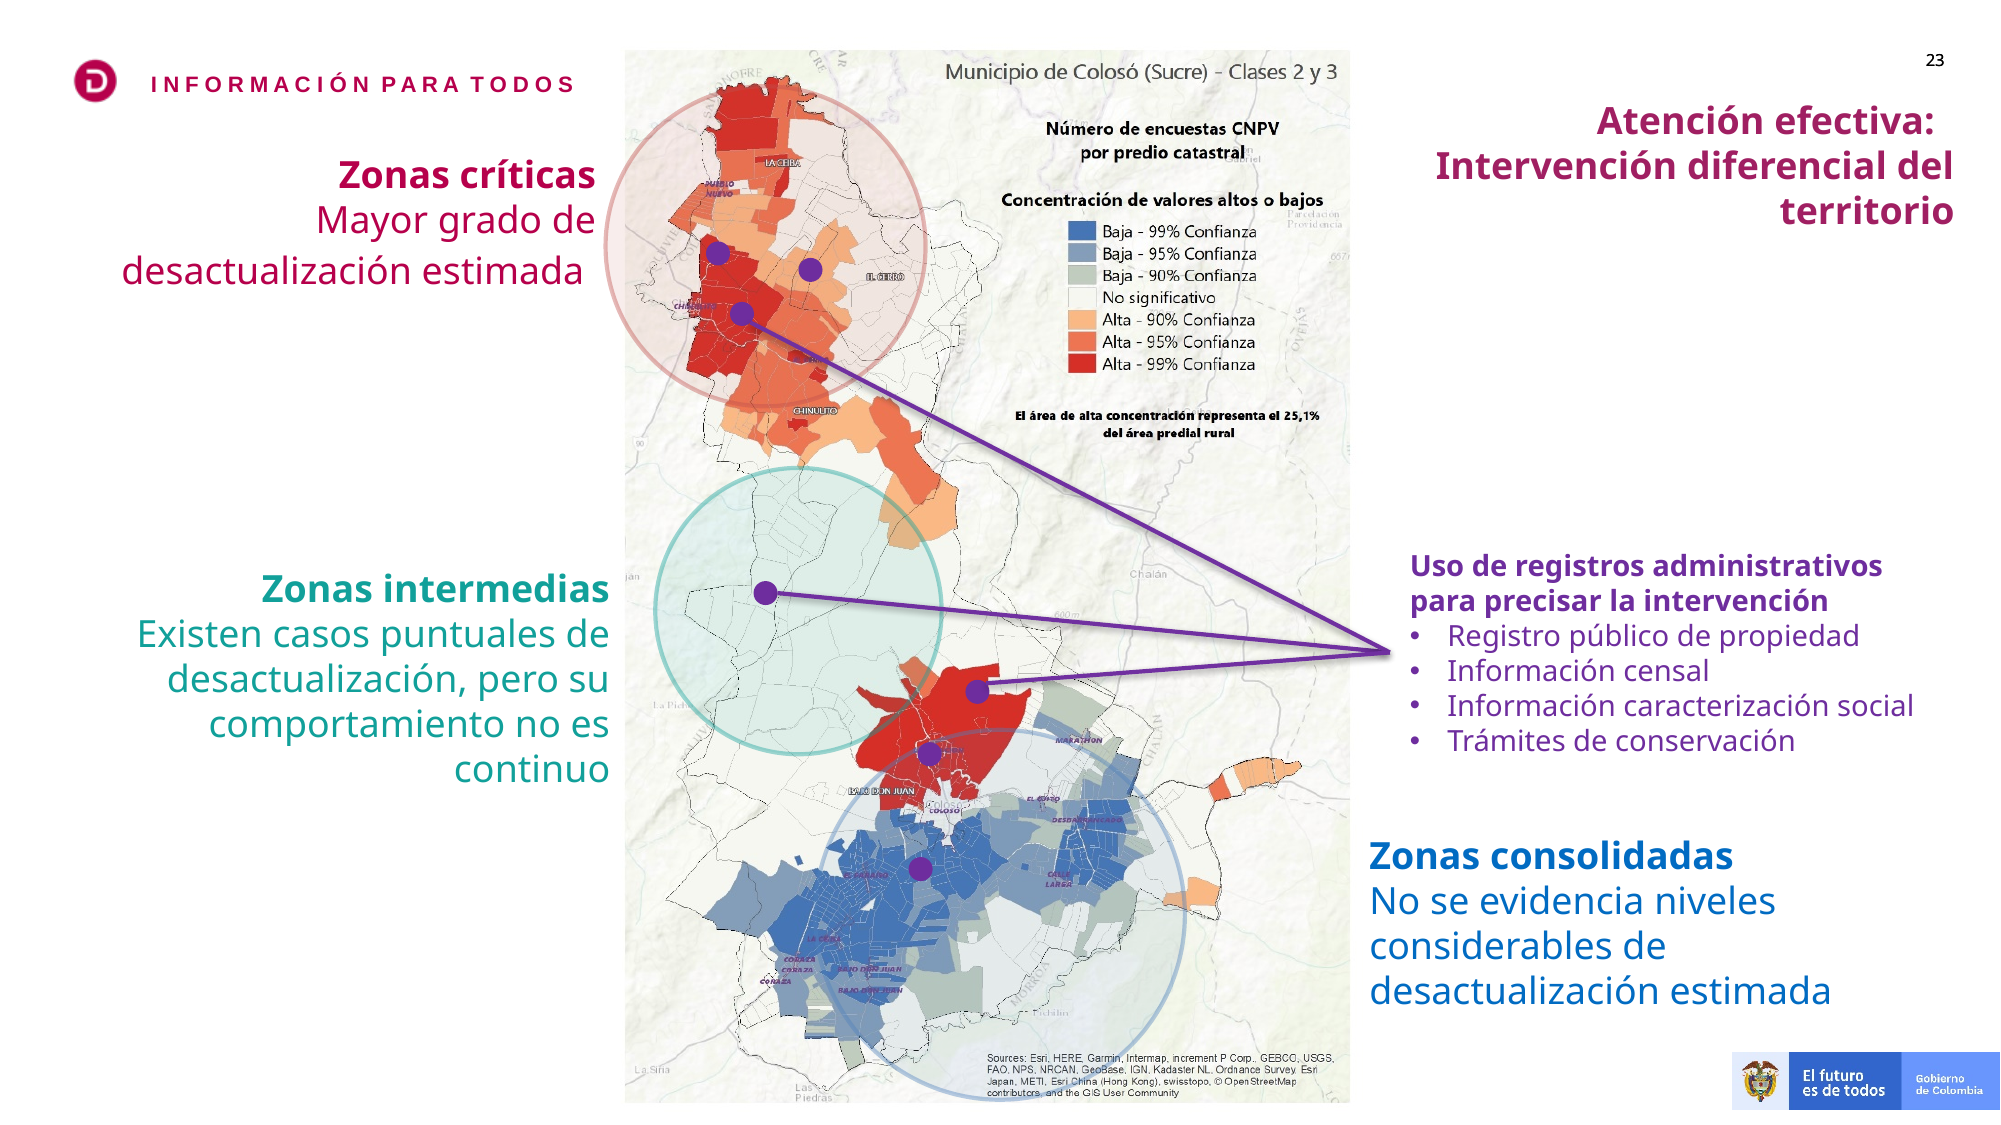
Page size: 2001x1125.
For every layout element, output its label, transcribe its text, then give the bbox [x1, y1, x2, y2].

text_box Atención efectiva: Intervención diferencial del territorio [1374, 87, 1975, 243]
picture [1732, 1052, 2000, 1110]
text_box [985, 653, 1391, 684]
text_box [750, 322, 1391, 654]
text_box Zonas consolidadas No se evidencia niveles considerables de desactualización estimada [1371, 821, 1962, 1022]
text_box Zonas críticas Mayor grado de desactualización estimada [98, 140, 600, 304]
text_box Uso de registros administrativos para precisar la intervención Registro público de propiedad Información censal Información caracterización social Trámites de conservación [1389, 537, 1962, 768]
picture [605, 37, 1367, 1114]
text_box Zonas intermedias Existen casos puntuales de desactualización, pero su comportamiento no es continuo [69, 555, 600, 801]
picture [70, 56, 121, 106]
